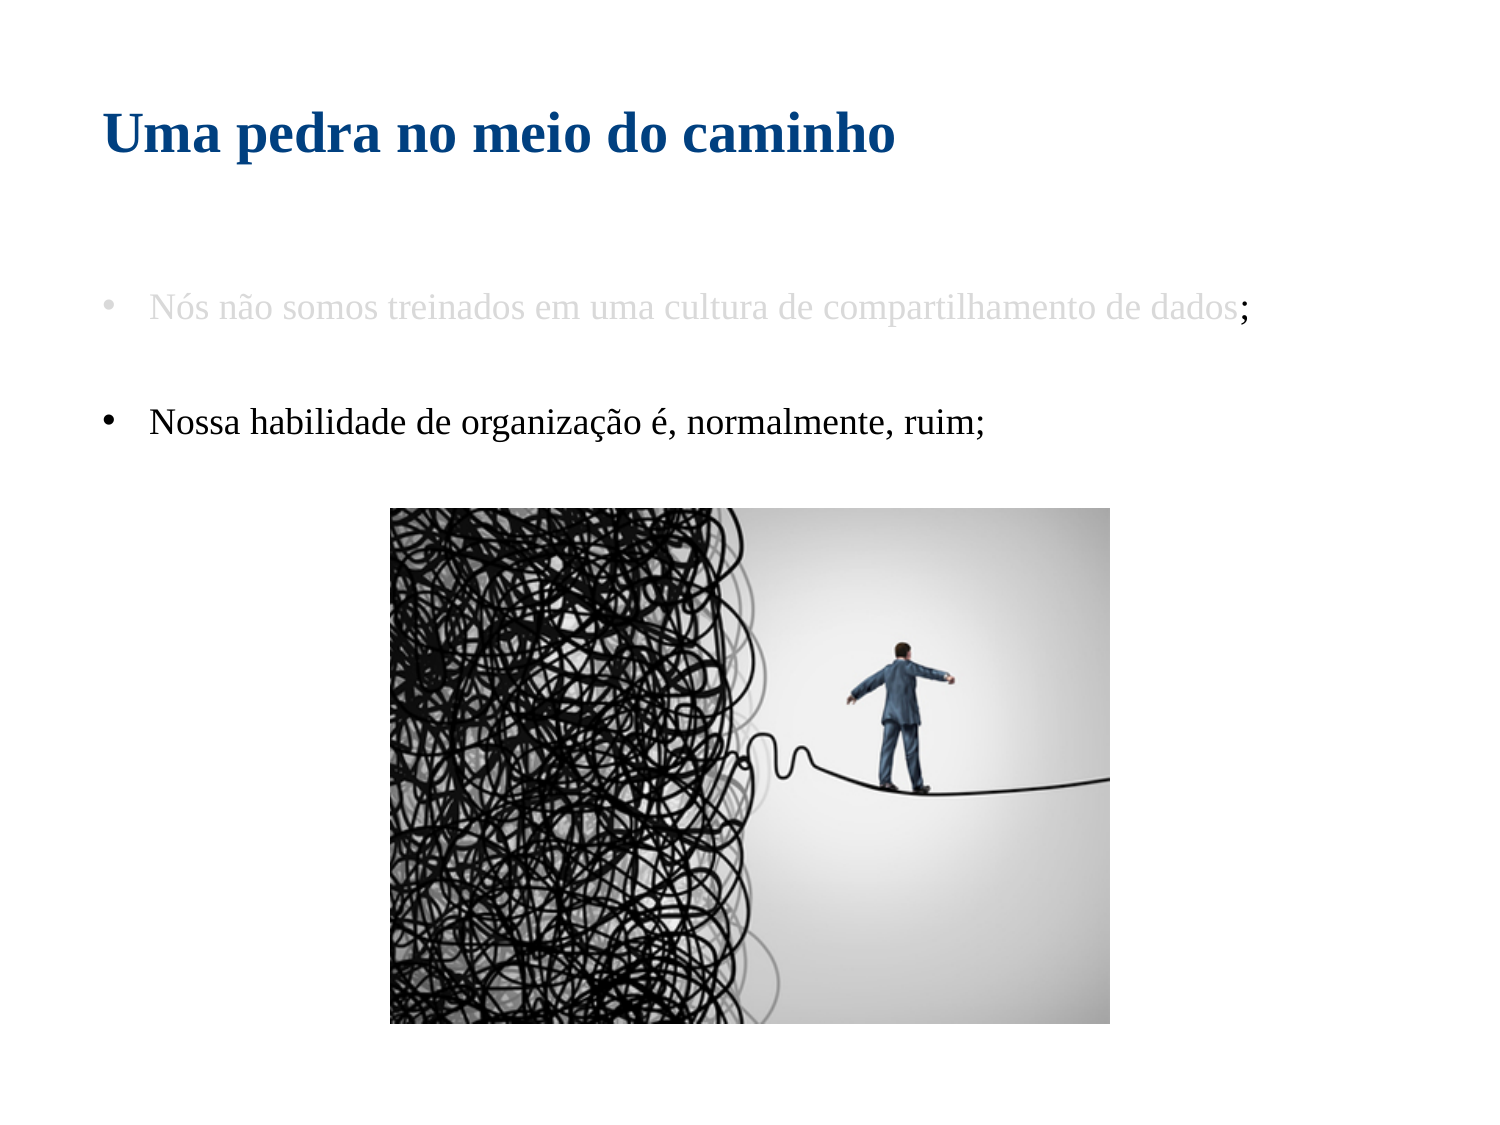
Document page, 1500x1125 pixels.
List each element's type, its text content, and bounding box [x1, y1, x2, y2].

text_box Uma pedra no meio do caminho [87, 86, 1394, 172]
text_box Nós não somos treinados em uma cultura de compartilhamento de dados; Nossa habilidade de organização é, normalmente, ruim; [87, 229, 1381, 450]
picture [390, 508, 1110, 1025]
